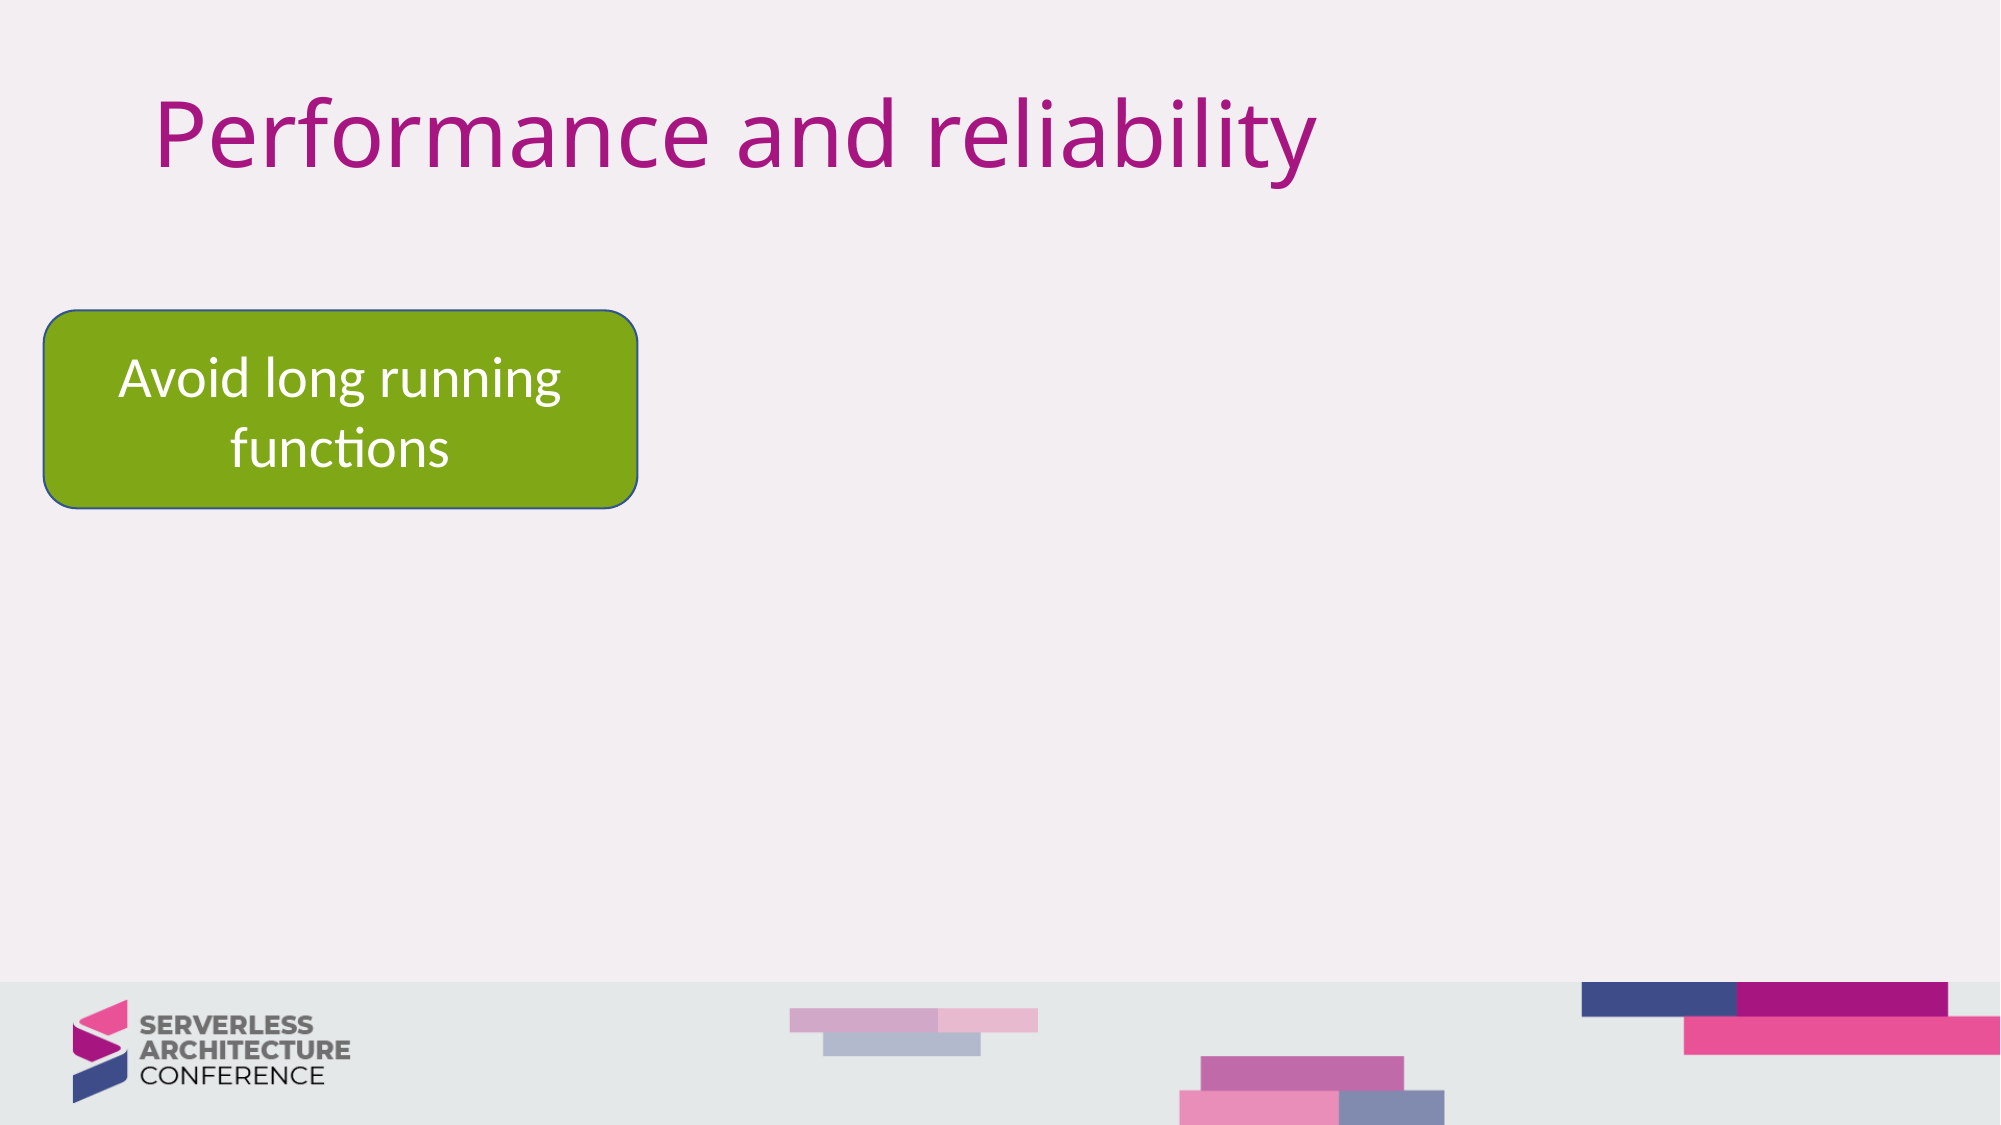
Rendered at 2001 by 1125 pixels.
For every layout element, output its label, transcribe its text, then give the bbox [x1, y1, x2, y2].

title Performance and reliability [137, 29, 1863, 247]
text_box Avoid long running functions [42, 309, 639, 510]
picture [0, 0, 2001, 1125]
